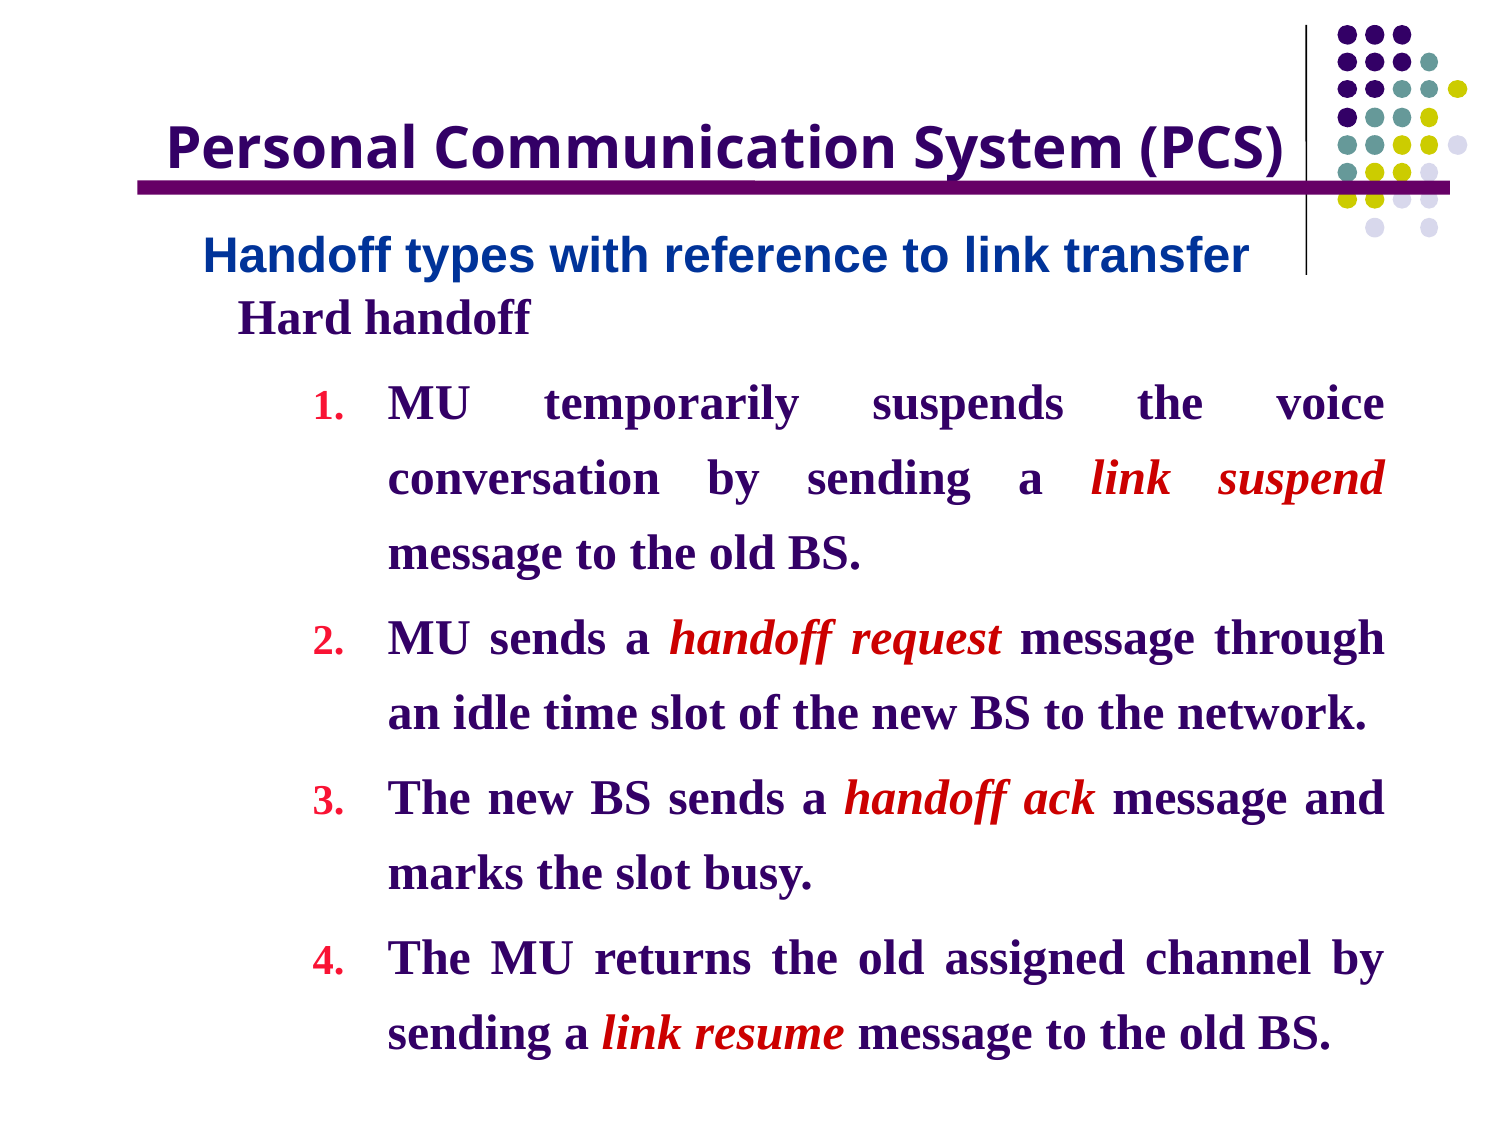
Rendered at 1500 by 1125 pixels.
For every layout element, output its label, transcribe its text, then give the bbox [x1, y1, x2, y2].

text_box Hard handoff MU temporarily suspends the voice conversation by sending a link suspend message to the old BS. MU sends a handoff request message through an idle time slot of the new BS to the network. The new BS sends a handoff ack message and marks the slot busy. The MU returns the old assigned channel by sending a link resume message to the old BS. [222, 262, 1400, 1068]
list Handoff types with reference to link transfer [187, 200, 1275, 313]
title Personal Communication System (PCS) [150, 37, 1450, 187]
